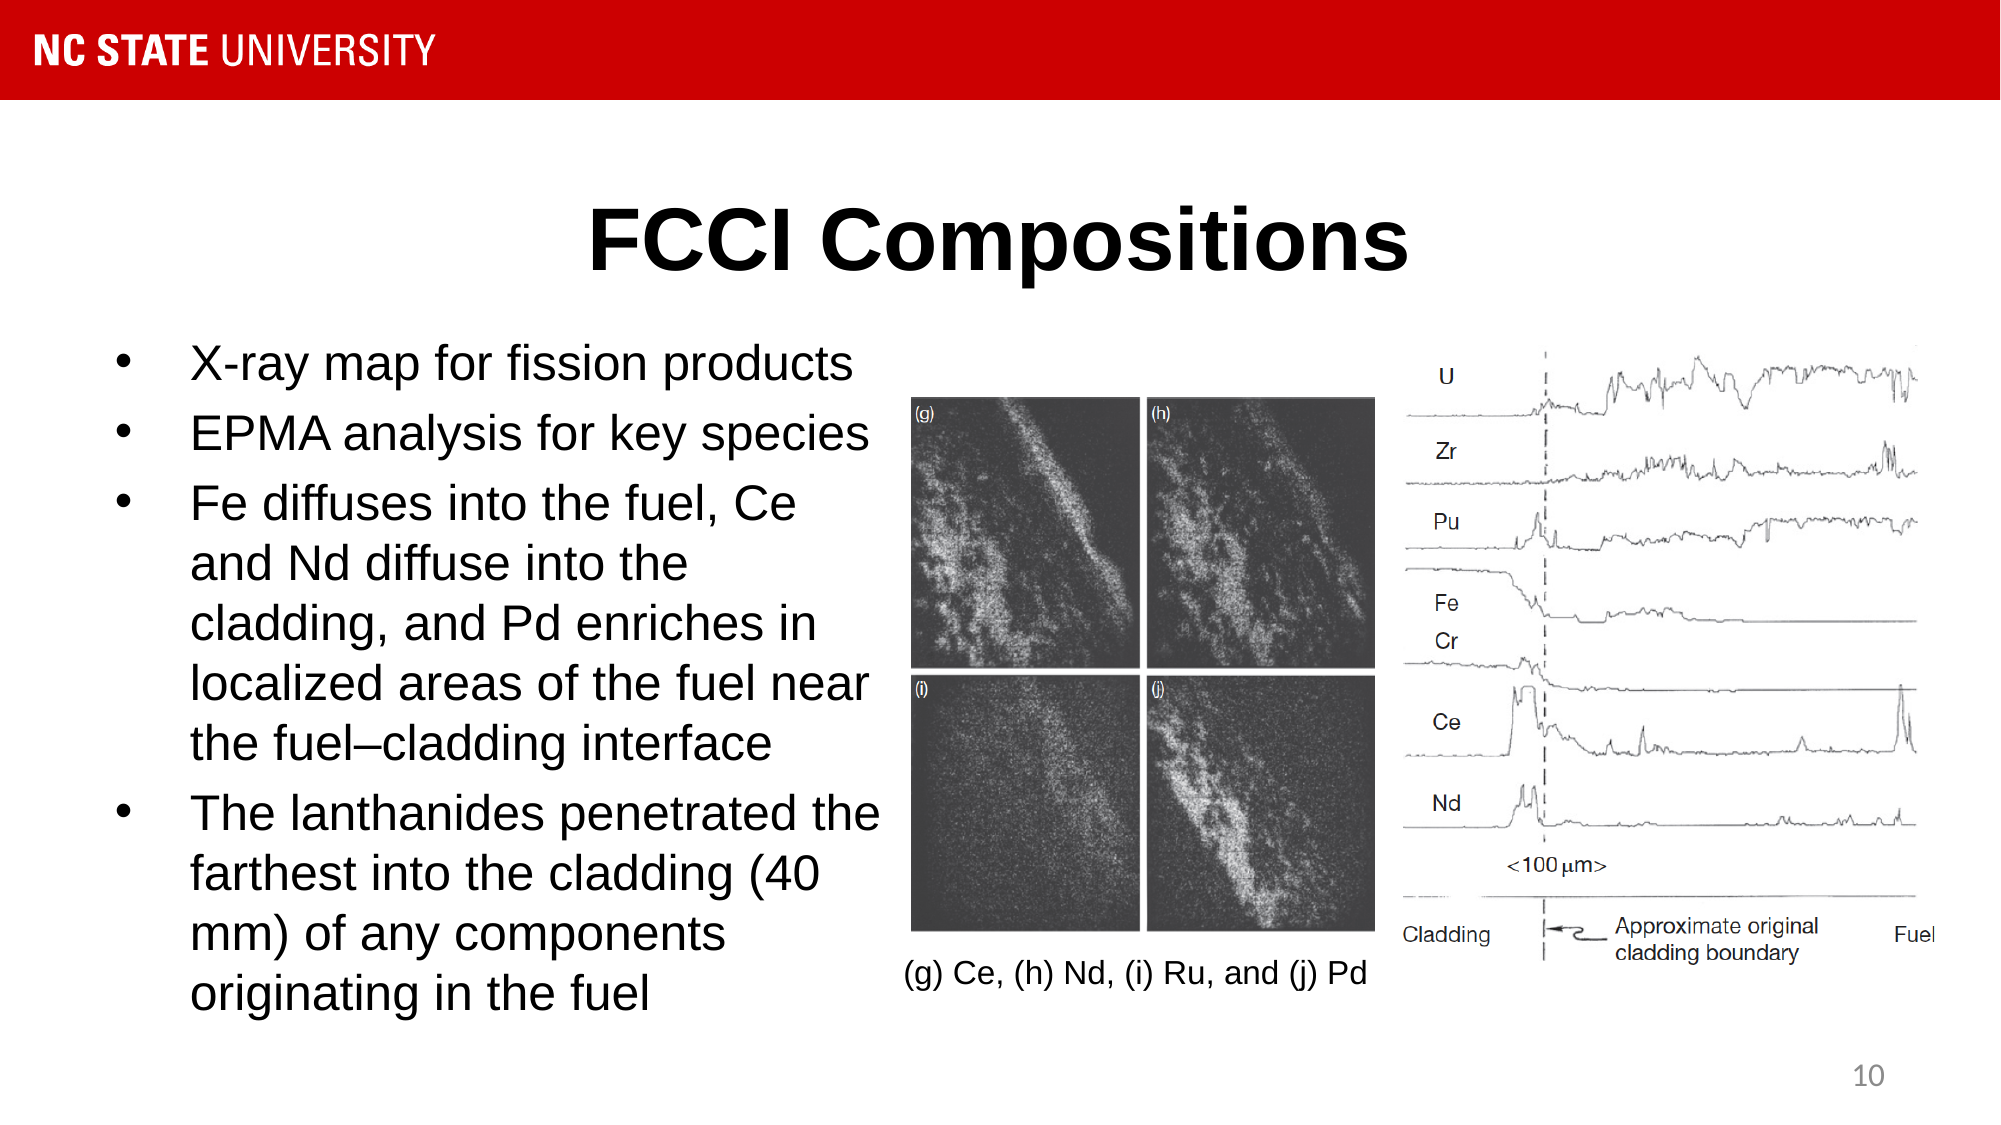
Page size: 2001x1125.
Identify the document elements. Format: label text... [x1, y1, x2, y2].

list X-ray map for fission products EPMA analysis for key species Fe diffuses into the fuel, Ce and Nd diffuse into the cladding, and Pd enriches in localized areas of the fuel near the fuel–cladding interface The lanthanides penetrated the farthest into the cladding (40 mm) of any components originating in the fuel [99, 322, 902, 1005]
picture [901, 388, 1383, 940]
picture [0, 0, 2001, 100]
title FCCI Compositions [99, 147, 1900, 323]
slide_number 10 [1433, 1042, 1900, 1103]
text_box (g) Ce, (h) Nd, (i) Ru, and (j) Pd [888, 944, 1384, 999]
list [1392, 308, 1952, 978]
